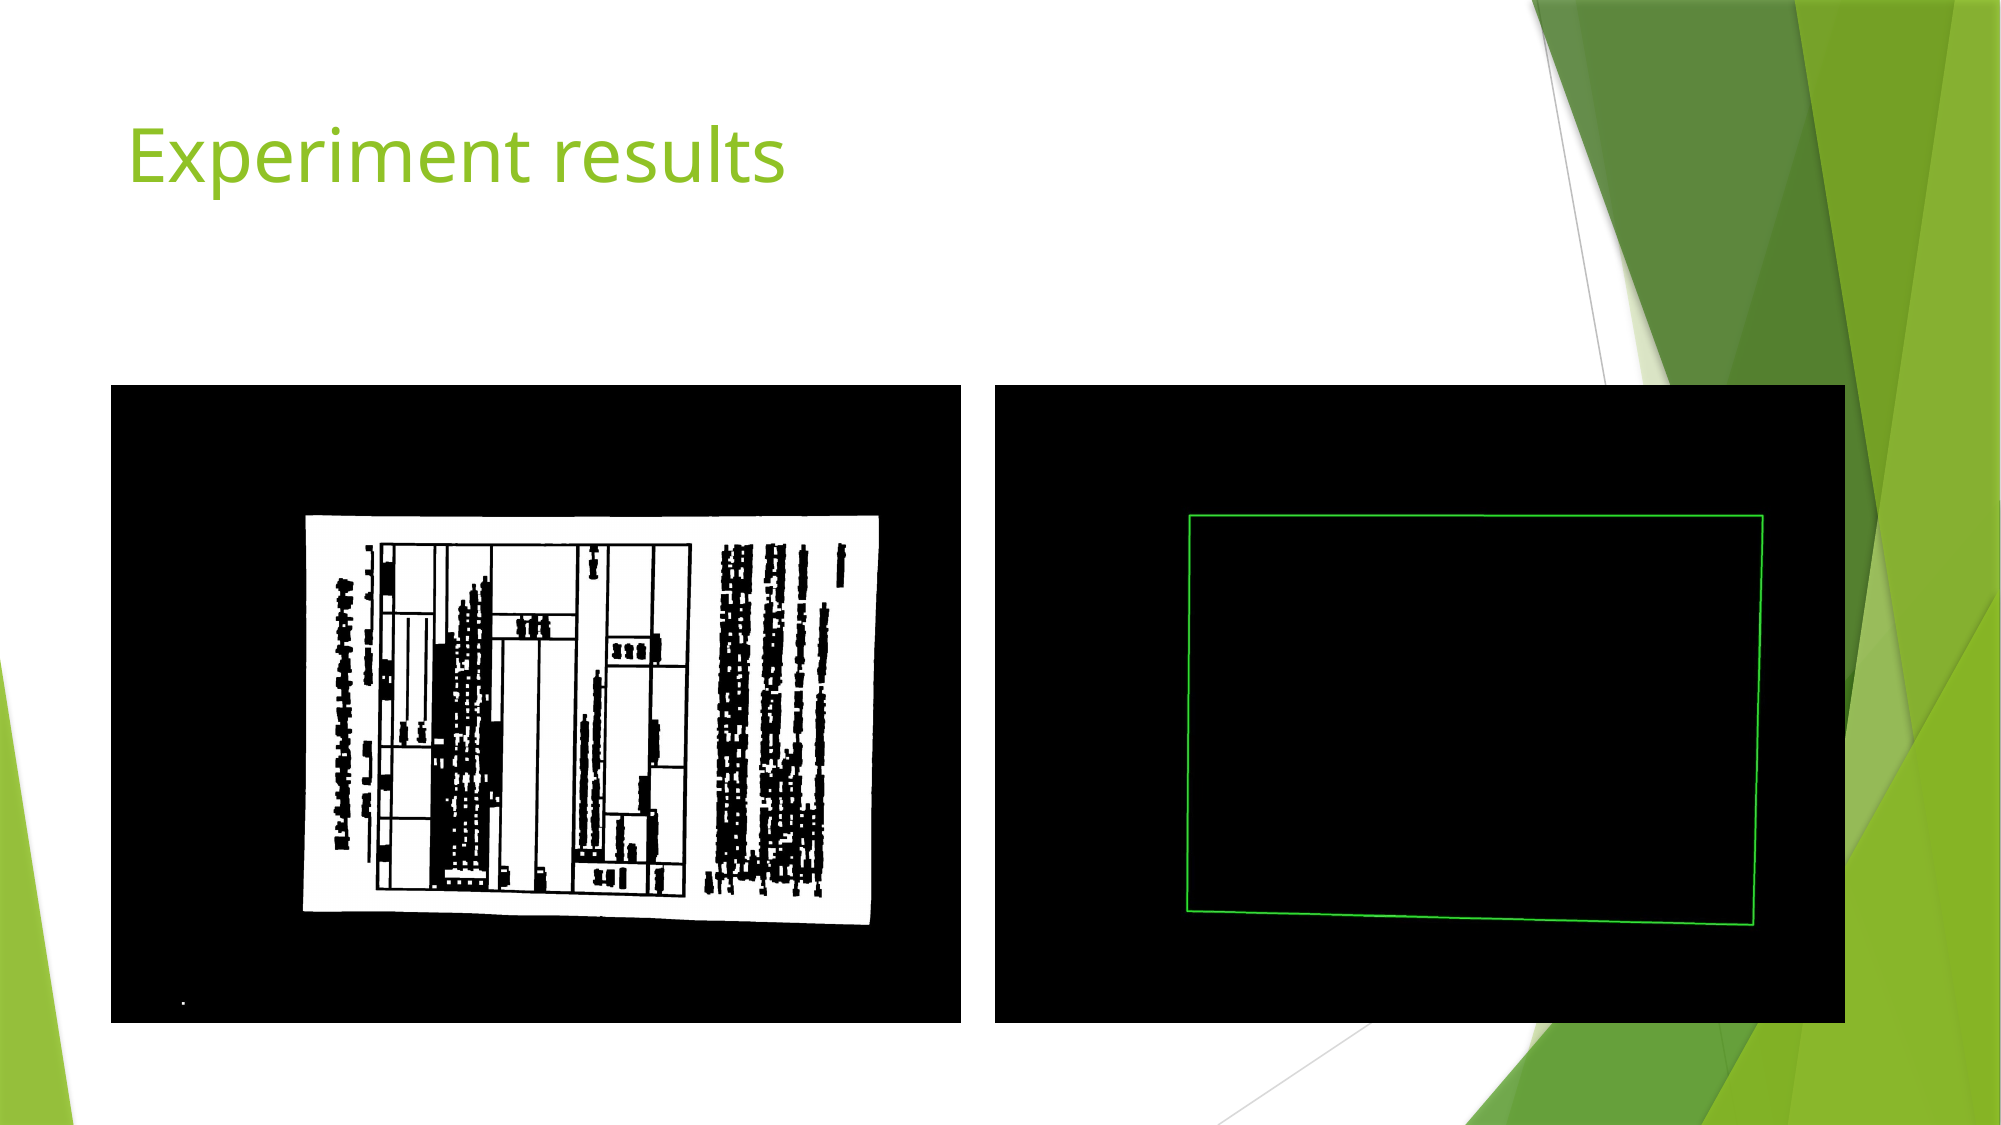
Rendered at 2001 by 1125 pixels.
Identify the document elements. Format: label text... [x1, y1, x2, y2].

title Experiment results [111, 99, 1522, 317]
picture [110, 384, 961, 1023]
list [994, 384, 1845, 1023]
